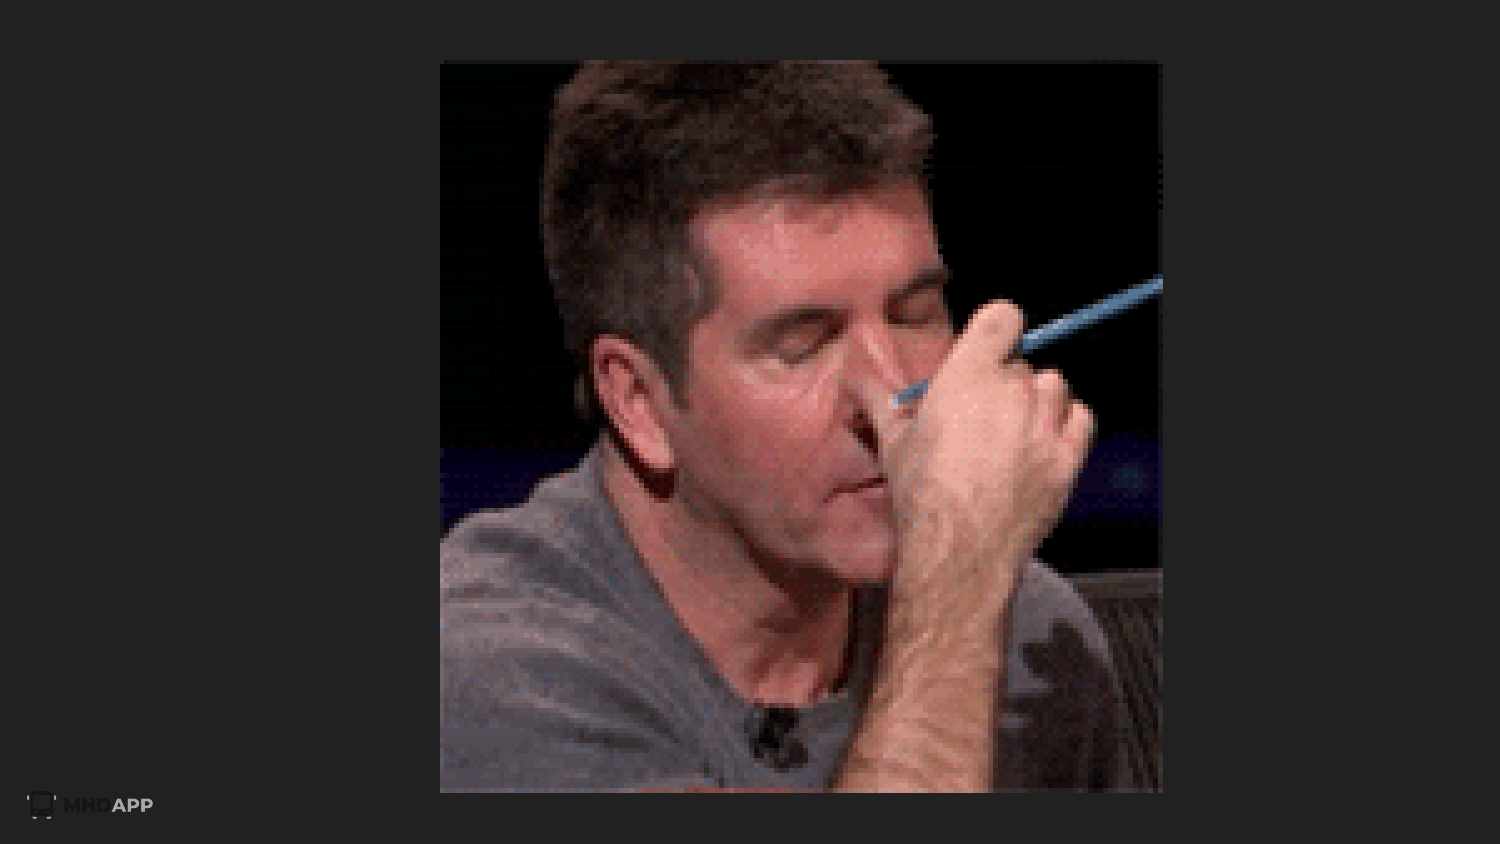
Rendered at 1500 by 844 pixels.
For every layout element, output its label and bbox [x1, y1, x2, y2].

picture [440, 60, 1164, 793]
picture [27, 791, 154, 819]
